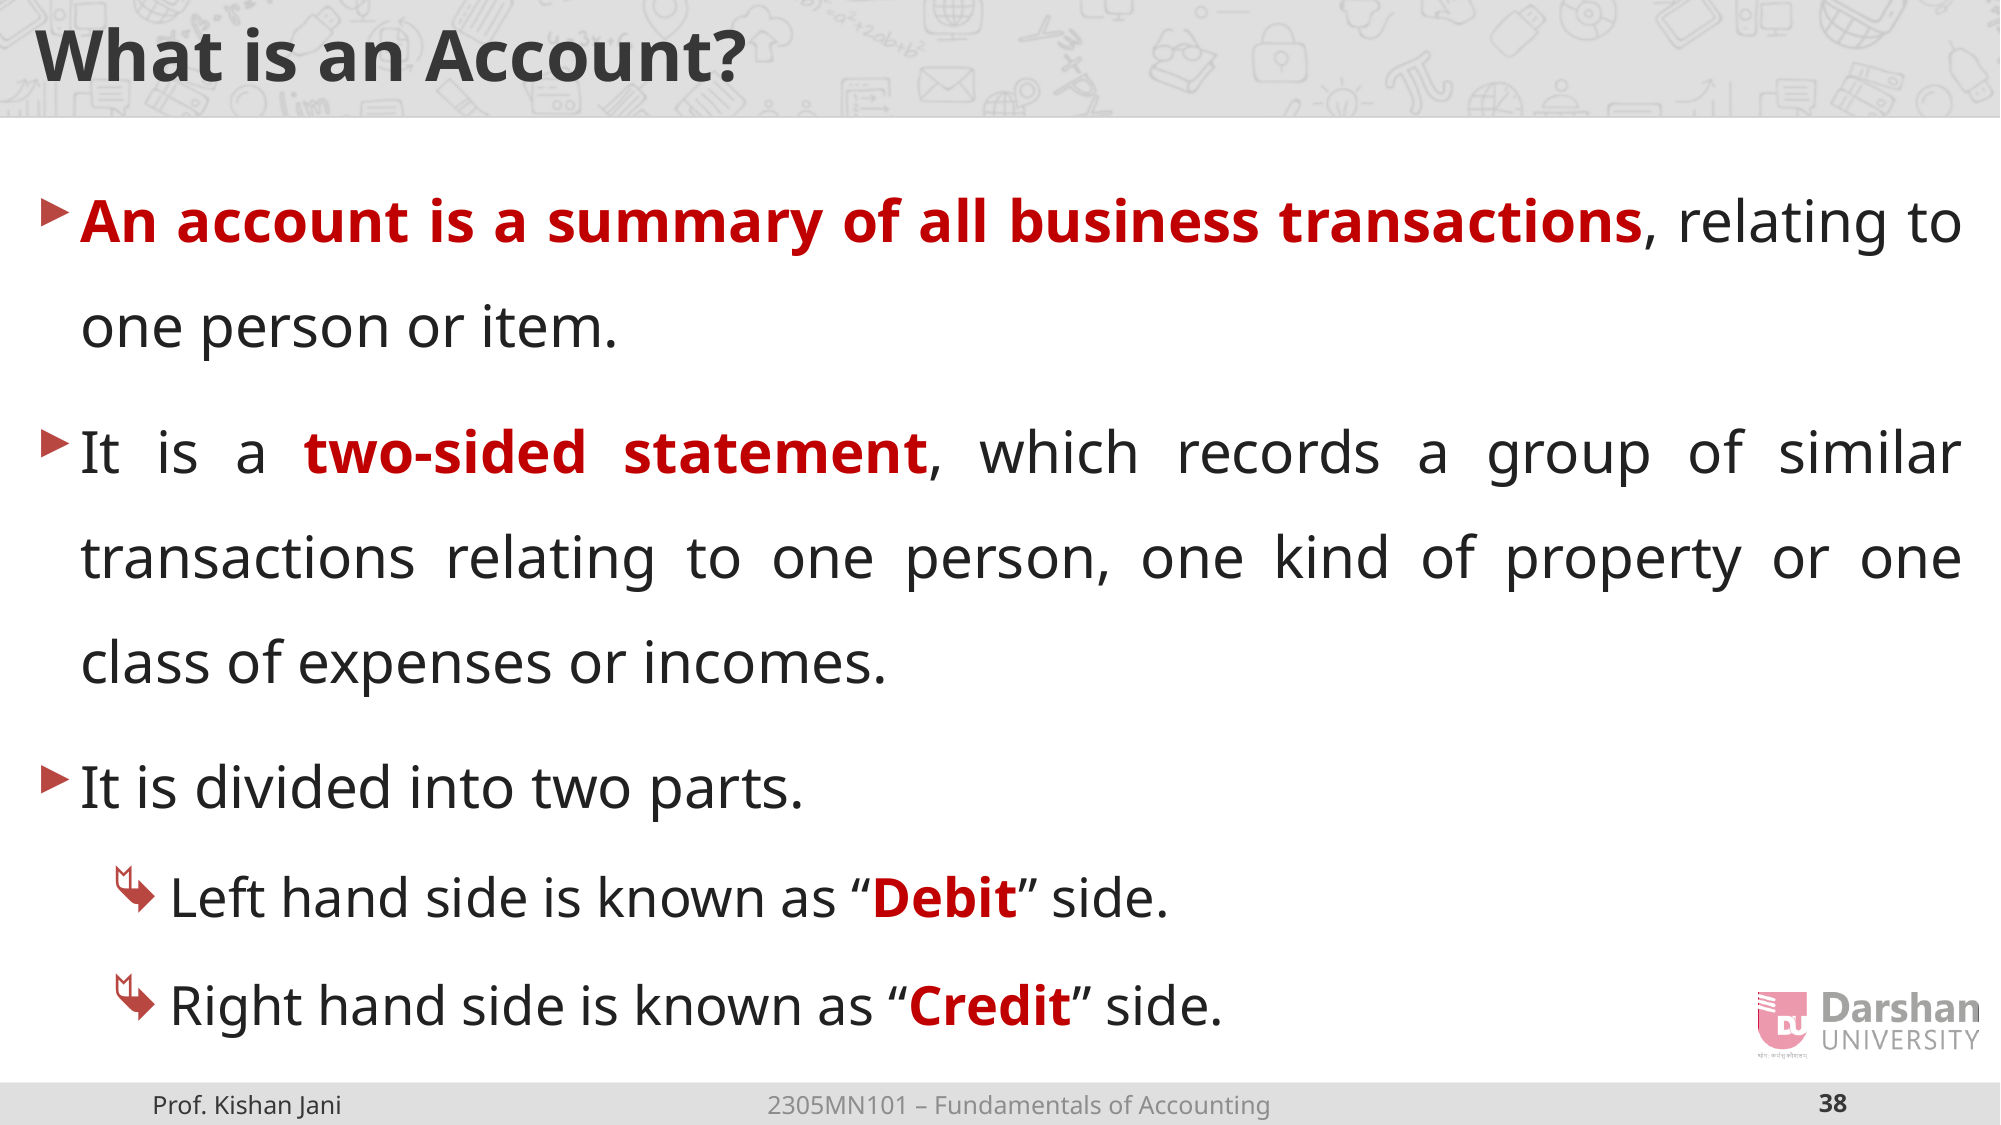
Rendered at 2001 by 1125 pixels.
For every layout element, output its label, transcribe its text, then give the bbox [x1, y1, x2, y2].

list An account is a summary of all business transactions, relating to one person or item. It is a two-sided statement, which records a group of similar transactions relating to one person, one kind of property or one class of expenses or incomes. It is divided into two parts. Left hand side is known as “Debit” side. Right hand side is known as “Credit” side. [21, 141, 1979, 1059]
title What is an Account? [0, 0, 2000, 117]
